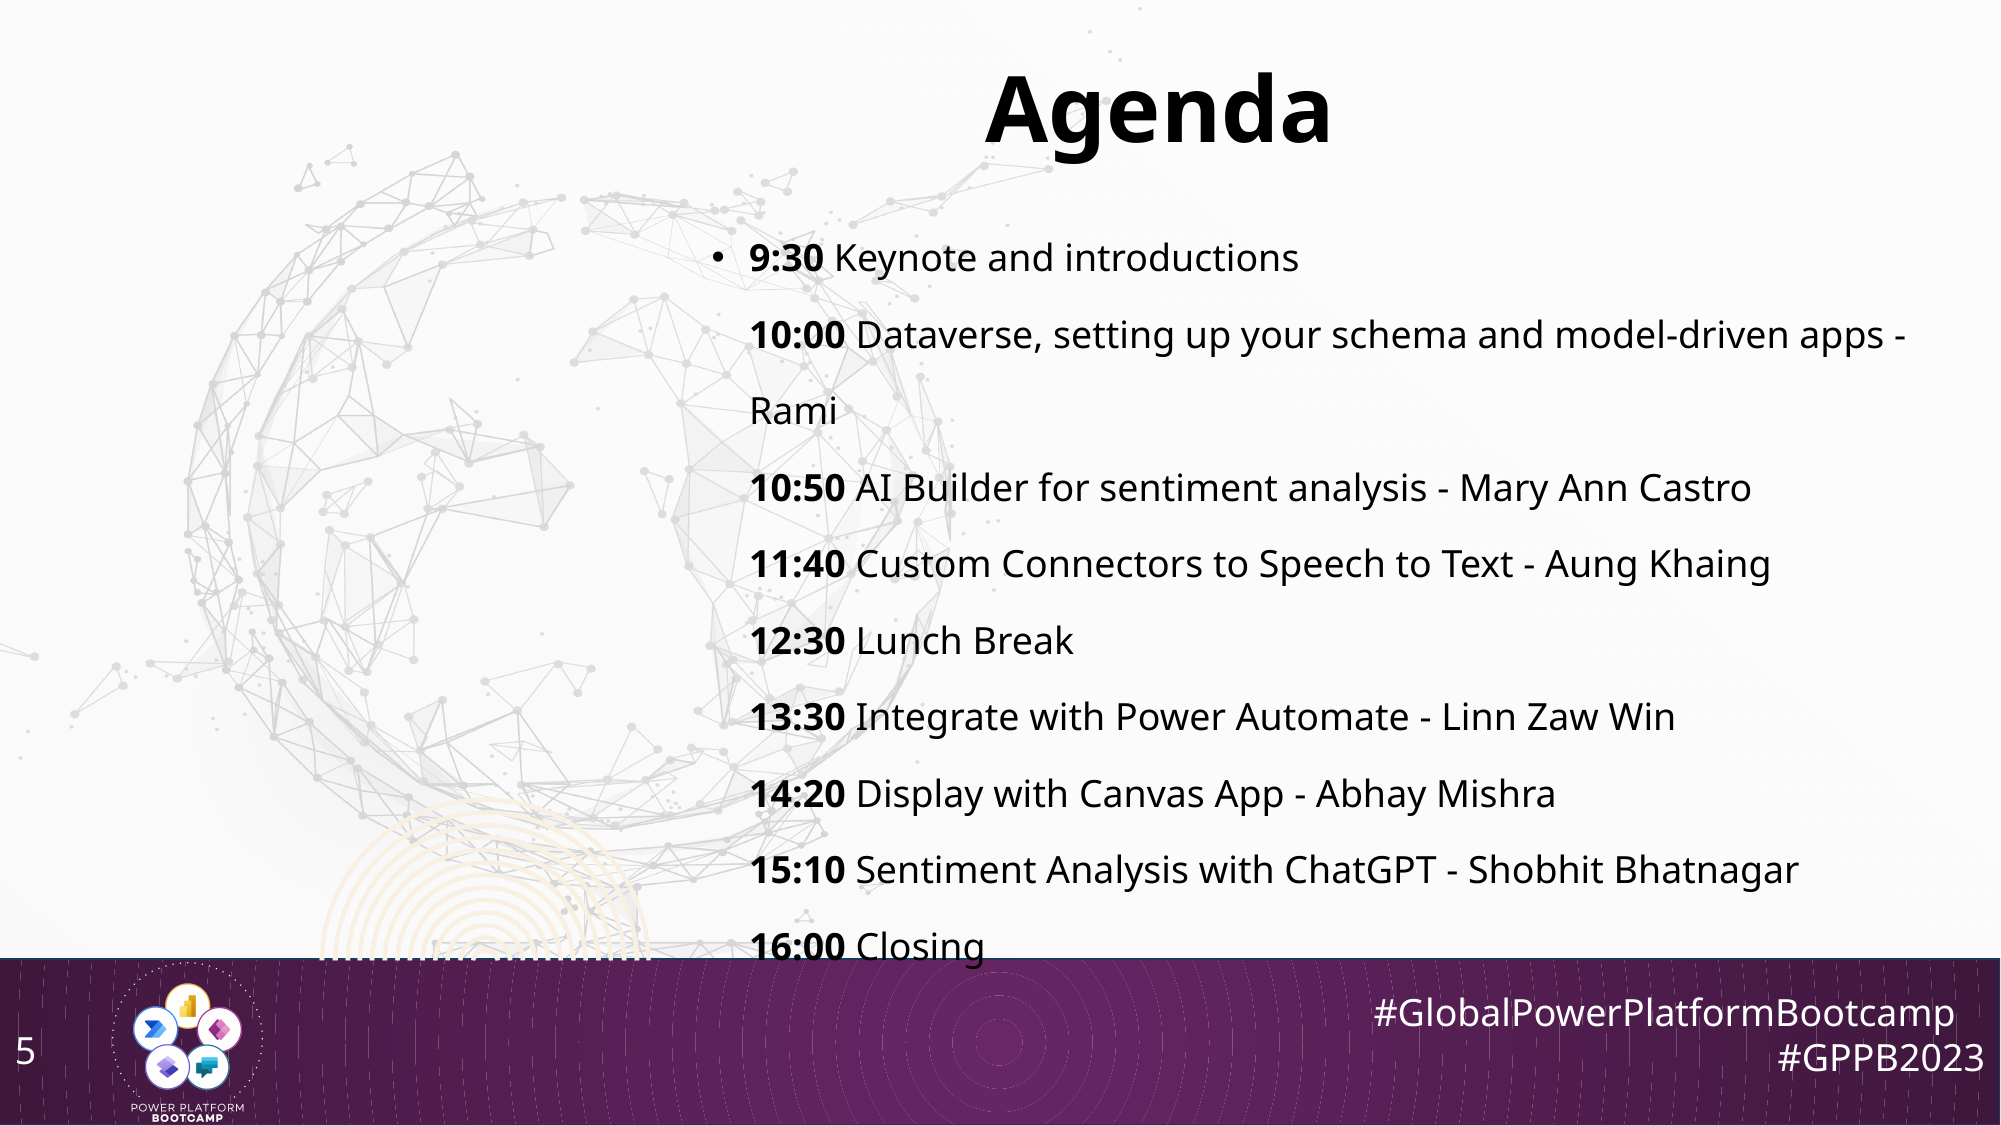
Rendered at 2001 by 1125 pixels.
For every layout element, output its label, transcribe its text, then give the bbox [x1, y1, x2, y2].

slide_number 5 [0, 1019, 75, 1080]
title Agenda [970, 0, 2000, 218]
picture [112, 962, 263, 1122]
picture [319, 797, 651, 961]
list 9:30 Keynote and introductions 10:00 Dataverse, setting up your schema and model-driven apps - Rami 10:50 AI Builder for sentiment analysis - Mary Ann Castro 11:40 Custom Connectors to Speech to Text - Aung Khaing 12:30 Lunch Break 13:30 Integrate with Power Automate - Linn Zaw Win 14:20 Display with Canvas App - Abhay Mishra 15:10 Sentiment Analysis with ChatGPT - Shobhit Bhatnagar 16:00 Closing [696, 195, 1967, 861]
